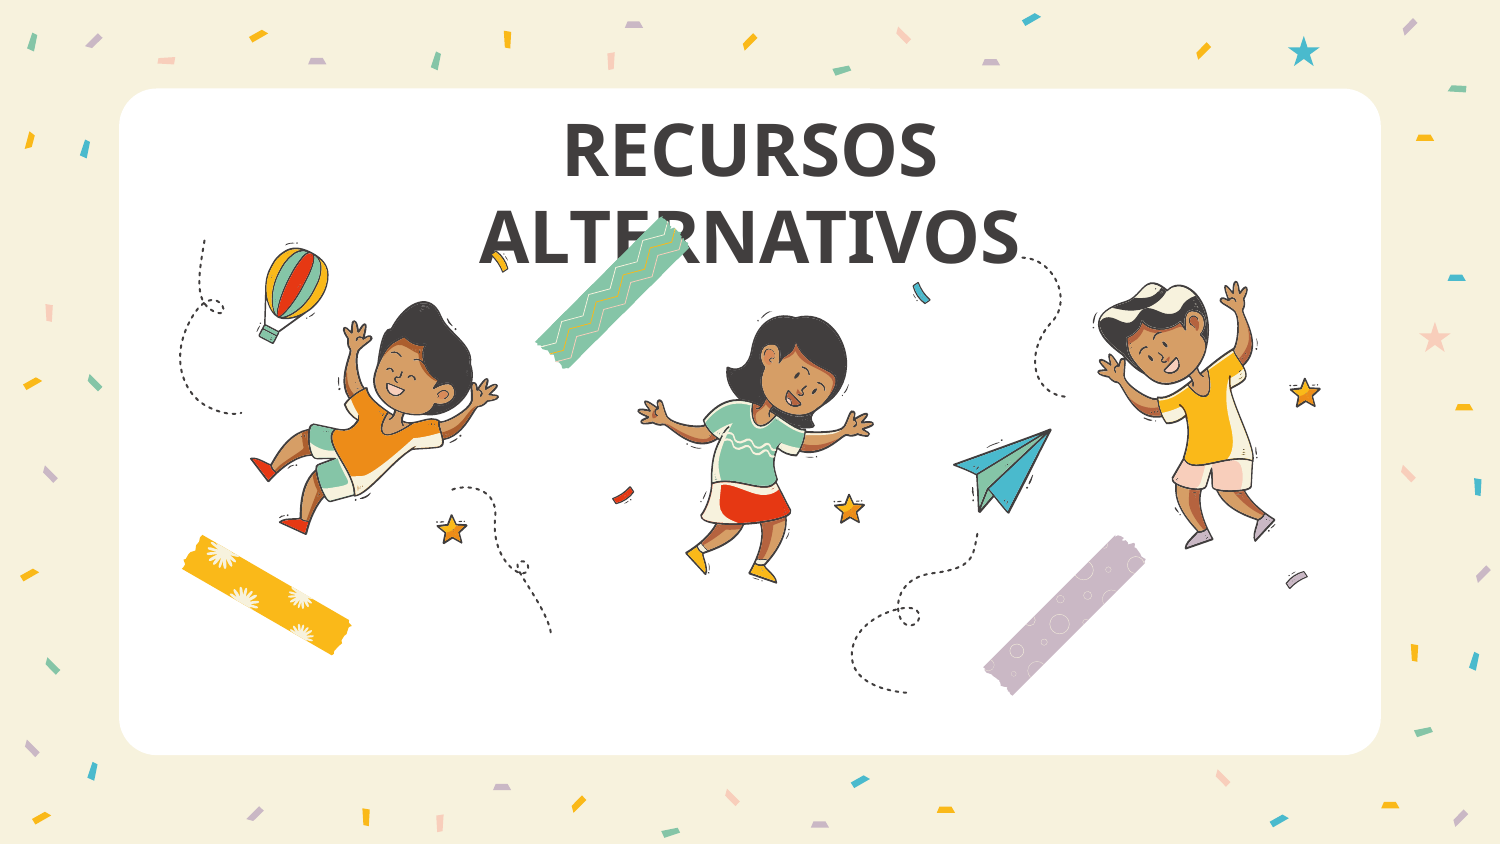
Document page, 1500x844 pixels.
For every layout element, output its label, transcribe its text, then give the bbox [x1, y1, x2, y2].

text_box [952, 428, 1053, 515]
text_box [892, 607, 906, 613]
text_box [967, 592, 1165, 635]
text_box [833, 493, 866, 525]
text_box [522, 271, 705, 315]
title RECURSOS ALTERNATIVOS [435, 88, 1065, 190]
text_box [238, 322, 497, 498]
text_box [613, 483, 633, 507]
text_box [1092, 276, 1276, 550]
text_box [912, 281, 931, 305]
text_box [256, 242, 330, 345]
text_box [435, 513, 468, 545]
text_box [176, 574, 357, 615]
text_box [1287, 568, 1307, 592]
text_box [514, 569, 527, 576]
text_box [636, 310, 875, 585]
text_box [201, 302, 208, 308]
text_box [1289, 377, 1322, 409]
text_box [490, 250, 509, 274]
